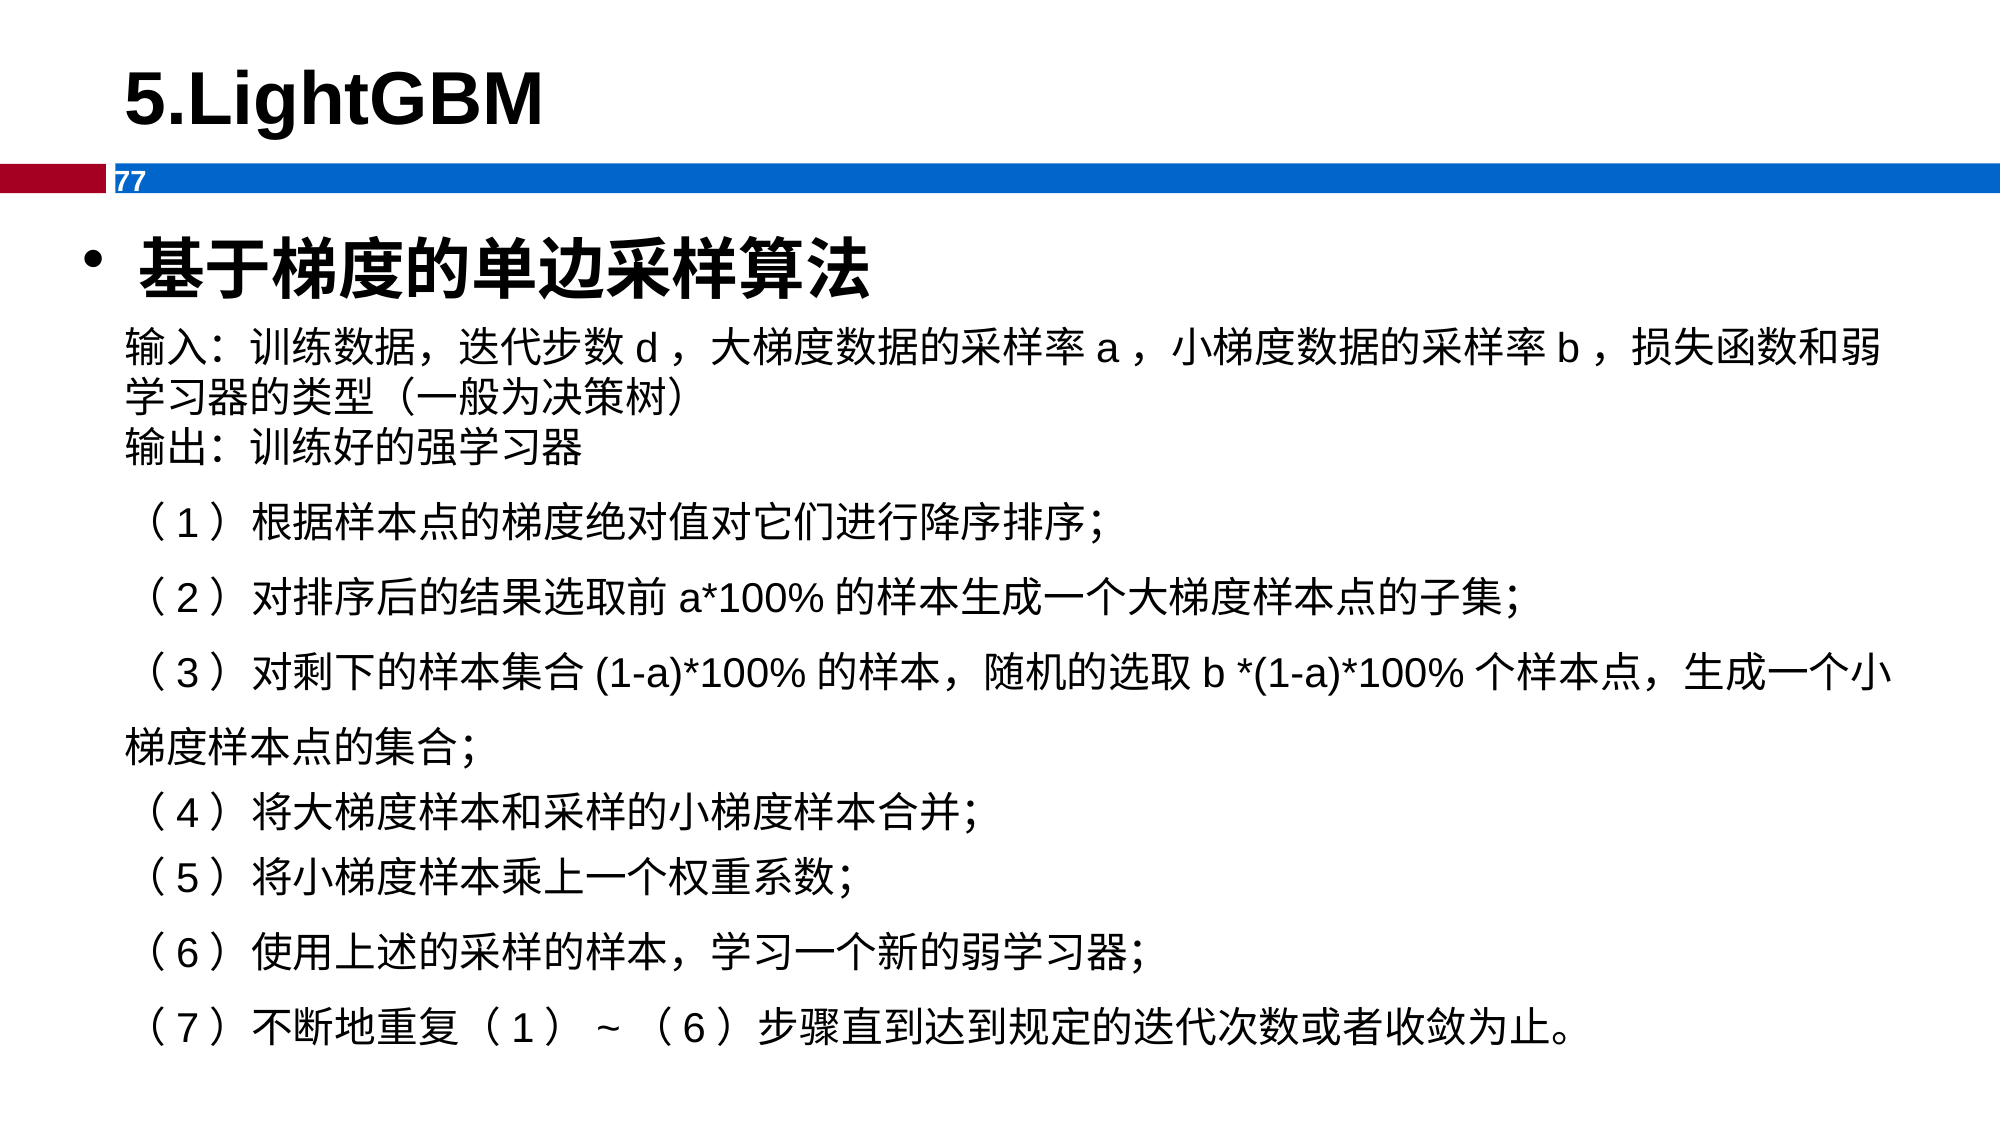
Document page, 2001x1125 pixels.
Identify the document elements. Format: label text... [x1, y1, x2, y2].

title 5.LightGBM [109, 38, 2000, 150]
list 基于梯度的单边采样算法 [67, 179, 2000, 946]
